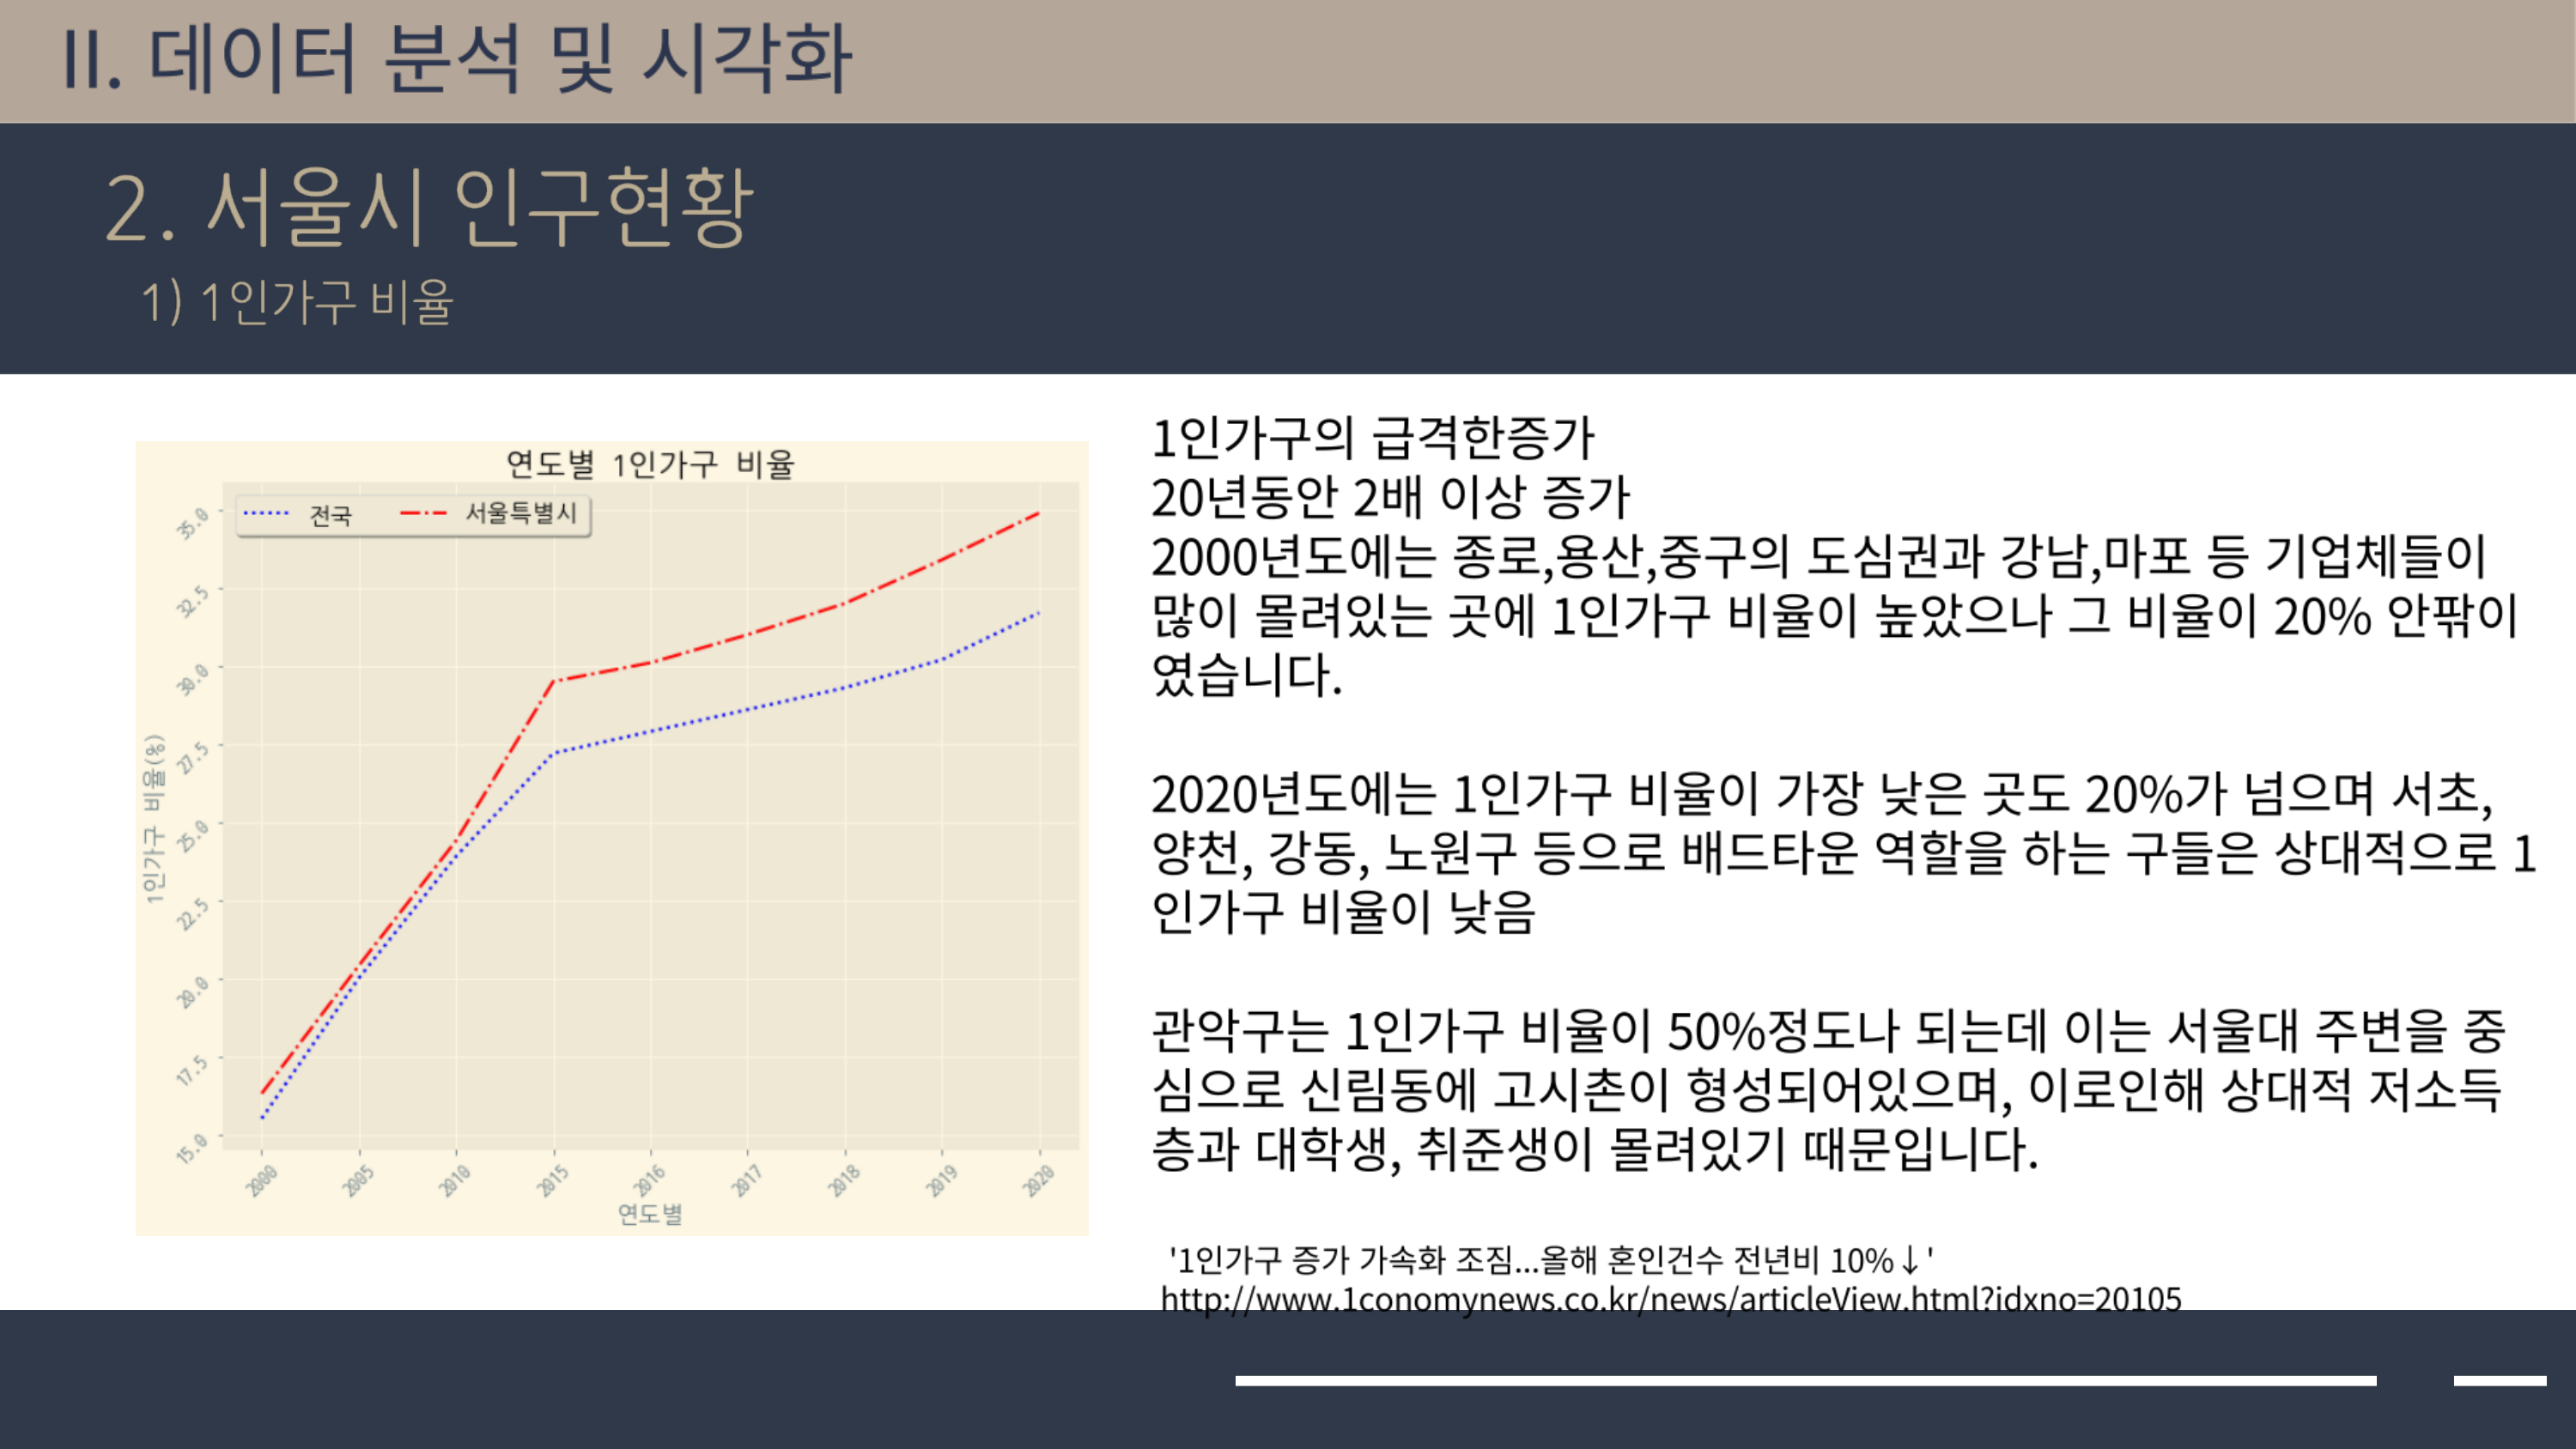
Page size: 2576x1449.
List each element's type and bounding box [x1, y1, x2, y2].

text_box [2454, 1378, 2547, 1403]
text_box [896, 0, 2576, 124]
text_box [1235, 1378, 2377, 1403]
text_box [0, 1309, 2576, 1449]
text_box [0, 133, 2576, 374]
picture [1143, 393, 2561, 1372]
picture [0, 0, 891, 361]
text_box [135, 440, 1089, 1237]
